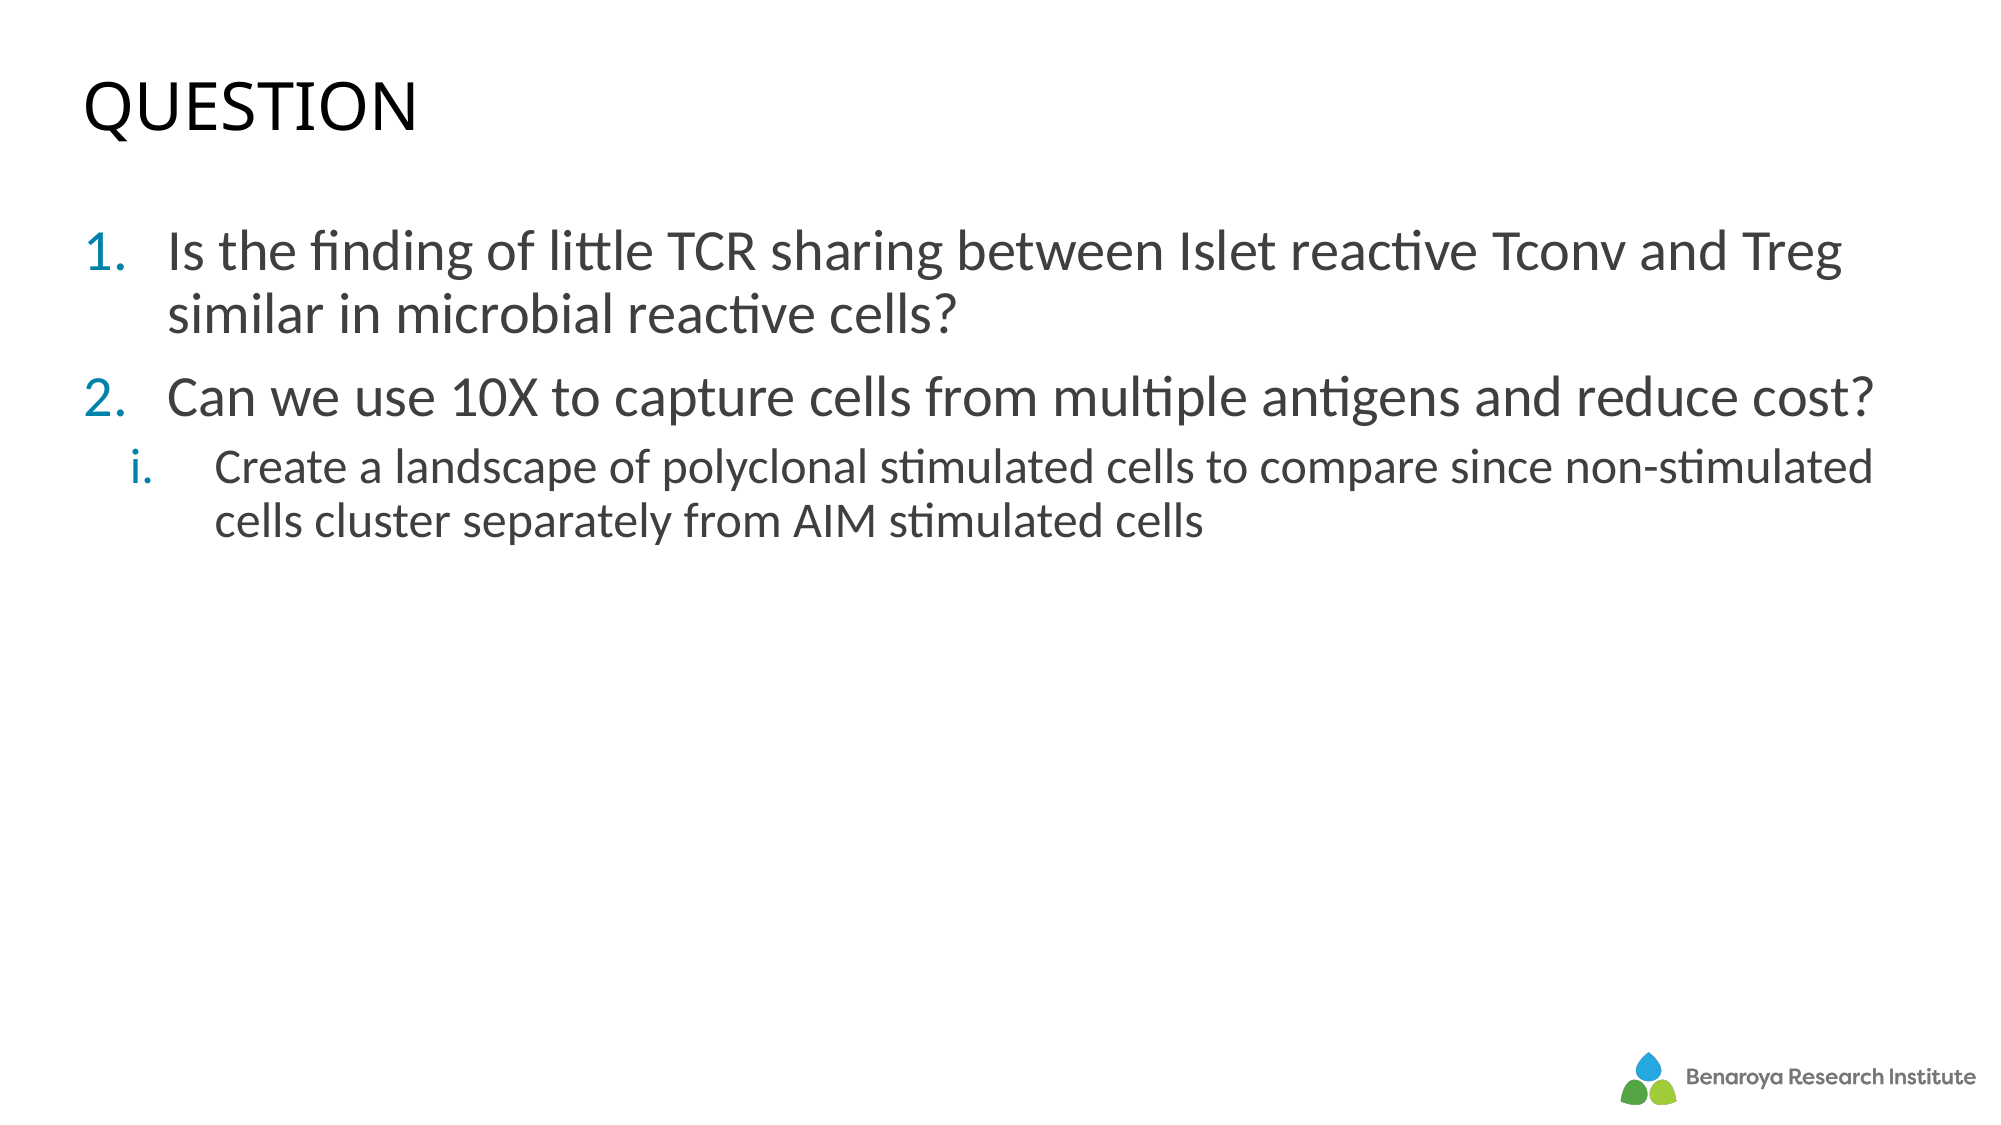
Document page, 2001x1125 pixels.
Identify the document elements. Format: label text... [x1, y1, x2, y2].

title Question [67, 59, 1932, 158]
list Is the finding of little TCR sharing between Islet reactive Tconv and Treg similar in microbial reactive cells? Can we use 10X to capture cells from multiple antigens and reduce cost? Create a landscape of polyclonal stimulated cells to compare since non-stimulated cells cluster separately from AIM stimulated cells [68, 212, 1932, 954]
picture [1620, 1052, 1976, 1105]
